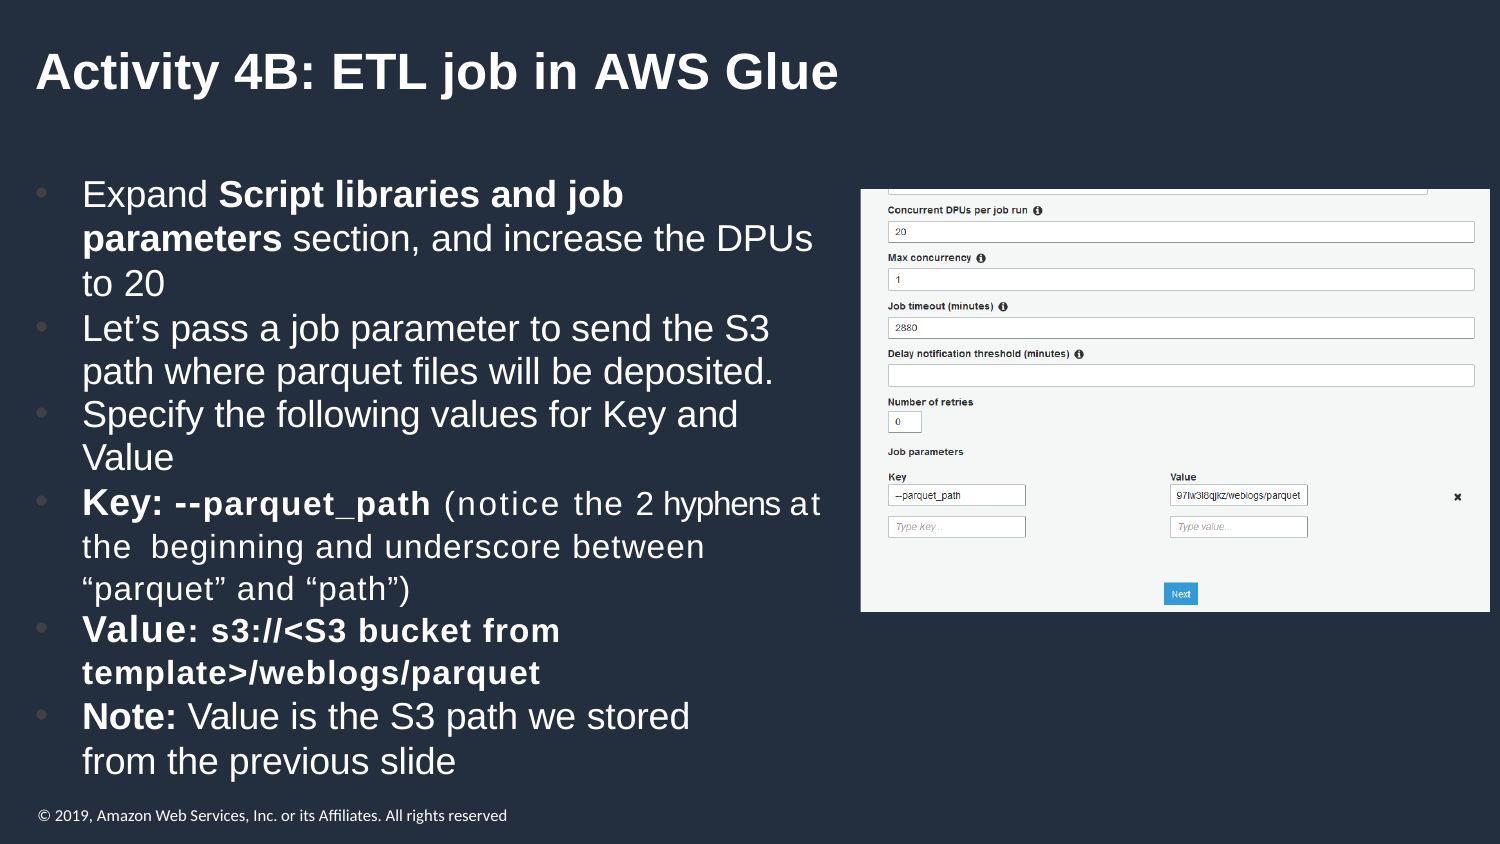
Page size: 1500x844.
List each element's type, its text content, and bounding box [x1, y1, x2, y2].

text_box Expand Script libraries and job parameters section, and increase the DPUs to 20 Let’s pass a job parameter to send the S3 path where parquet files will be deposited. Specify the following values for Key and Value Key: --parquet_path (notice the 2 hyphens at the beginning and underscore between “parquet” and “path”) Value: s3://<S3 bucket from template>/weblogs/parquet Note: Value is the S3 path we stored from the previous slide [33, 166, 849, 782]
picture [860, 188, 1491, 613]
title Activity 4B: ETL job in AWS Glue [33, 0, 1468, 140]
